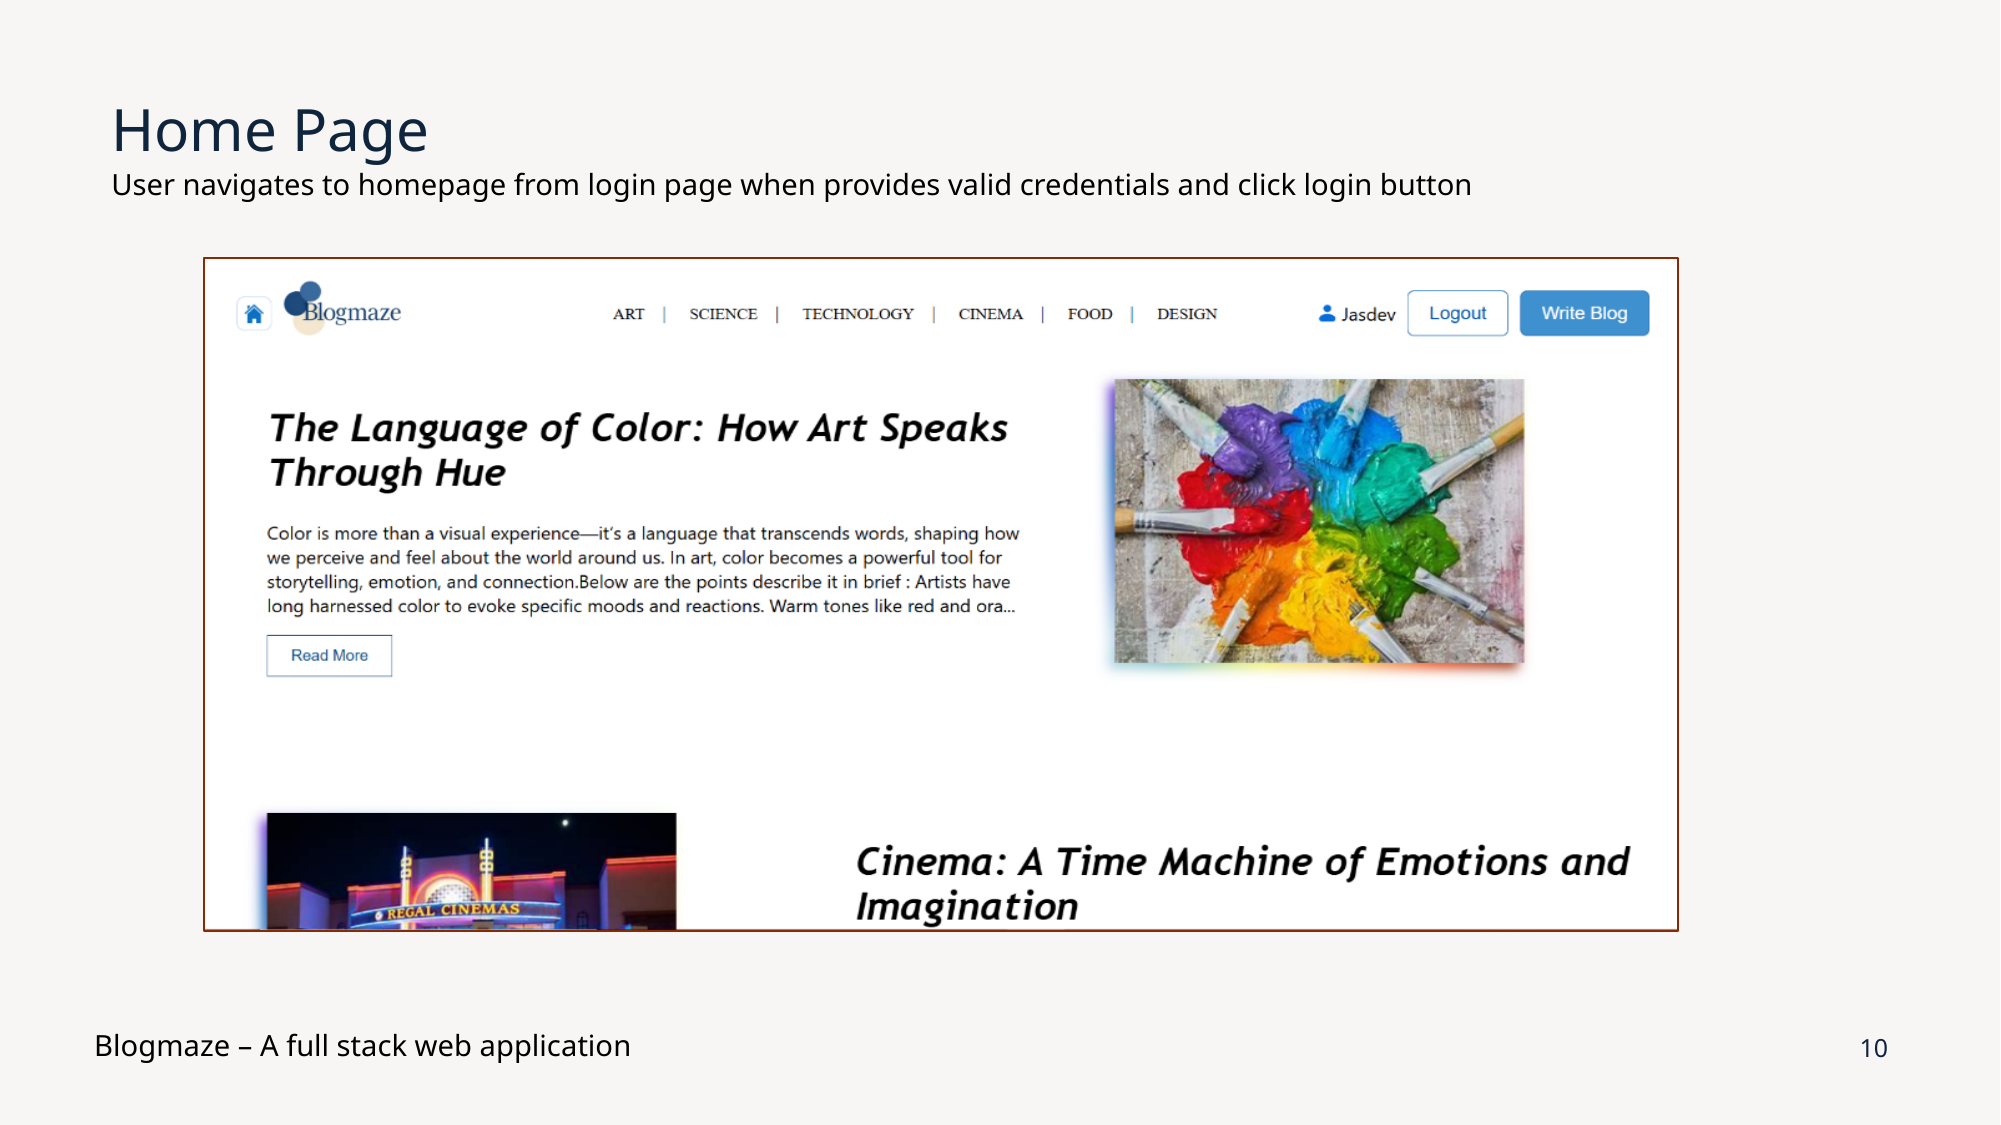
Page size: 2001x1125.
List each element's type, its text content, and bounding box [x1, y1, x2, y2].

title Home Page [96, 83, 1822, 183]
text_box User navigates to homepage from login page when provides valid credentials and click login button [96, 159, 1569, 220]
picture [204, 258, 1677, 931]
text_box Blogmaze – A full stack web application [79, 1019, 755, 1080]
slide_number 10 [1836, 1020, 1912, 1080]
